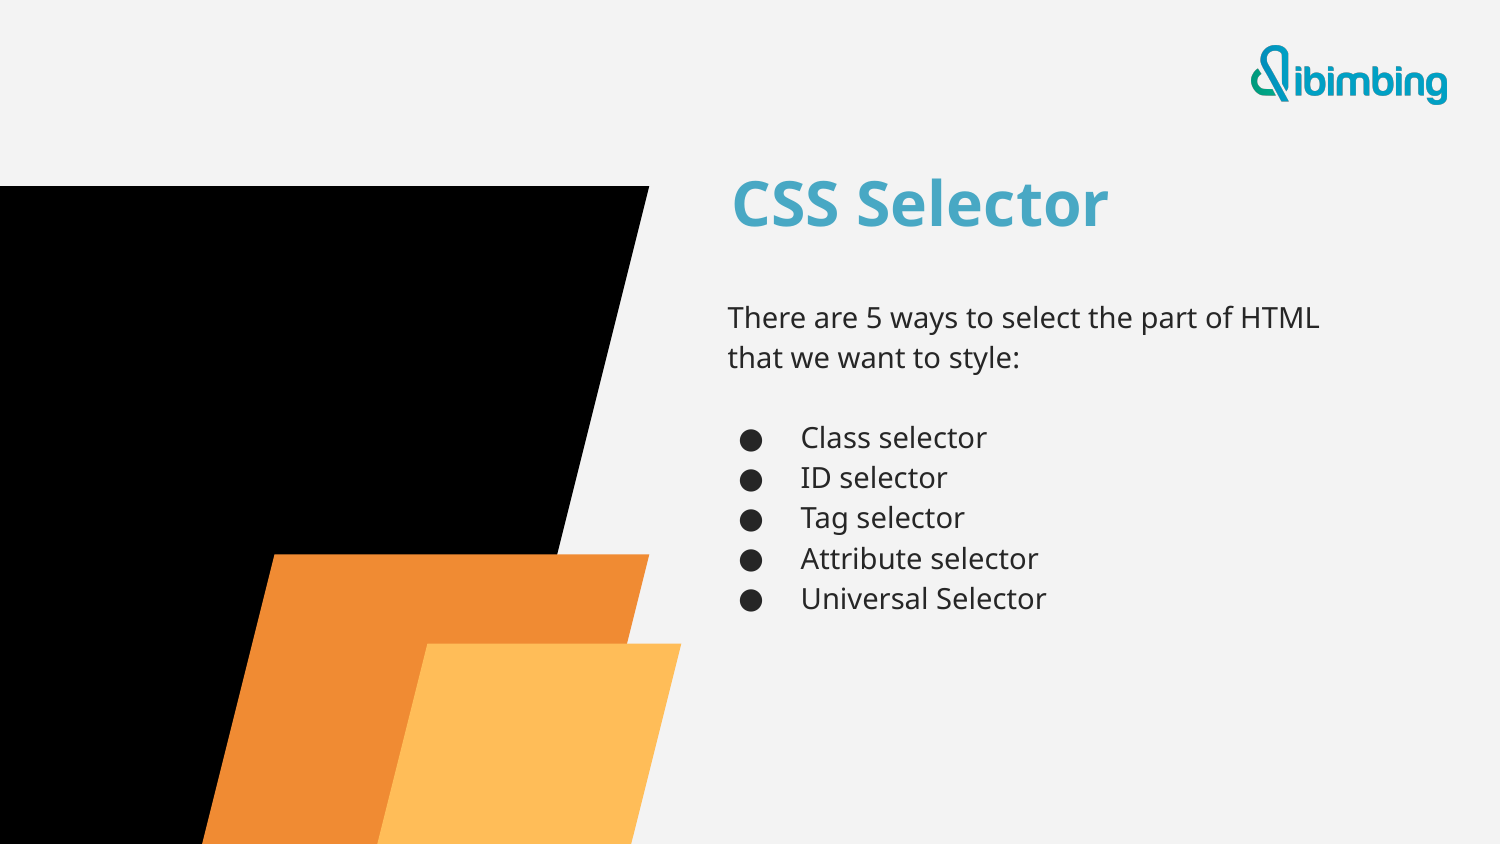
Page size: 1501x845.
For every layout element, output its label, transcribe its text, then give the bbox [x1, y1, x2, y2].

text_box [377, 643, 682, 844]
text_box There are 5 ways to select the part of HTML that we want to style: Class selector ID selector Tag selector Attribute selector Universal Selector [710, 286, 1337, 658]
text_box [202, 554, 650, 844]
text_box [0, 186, 650, 844]
picture [1433, 78, 1441, 90]
text_box CSS Selector [716, 148, 1461, 242]
picture [1251, 44, 1447, 105]
